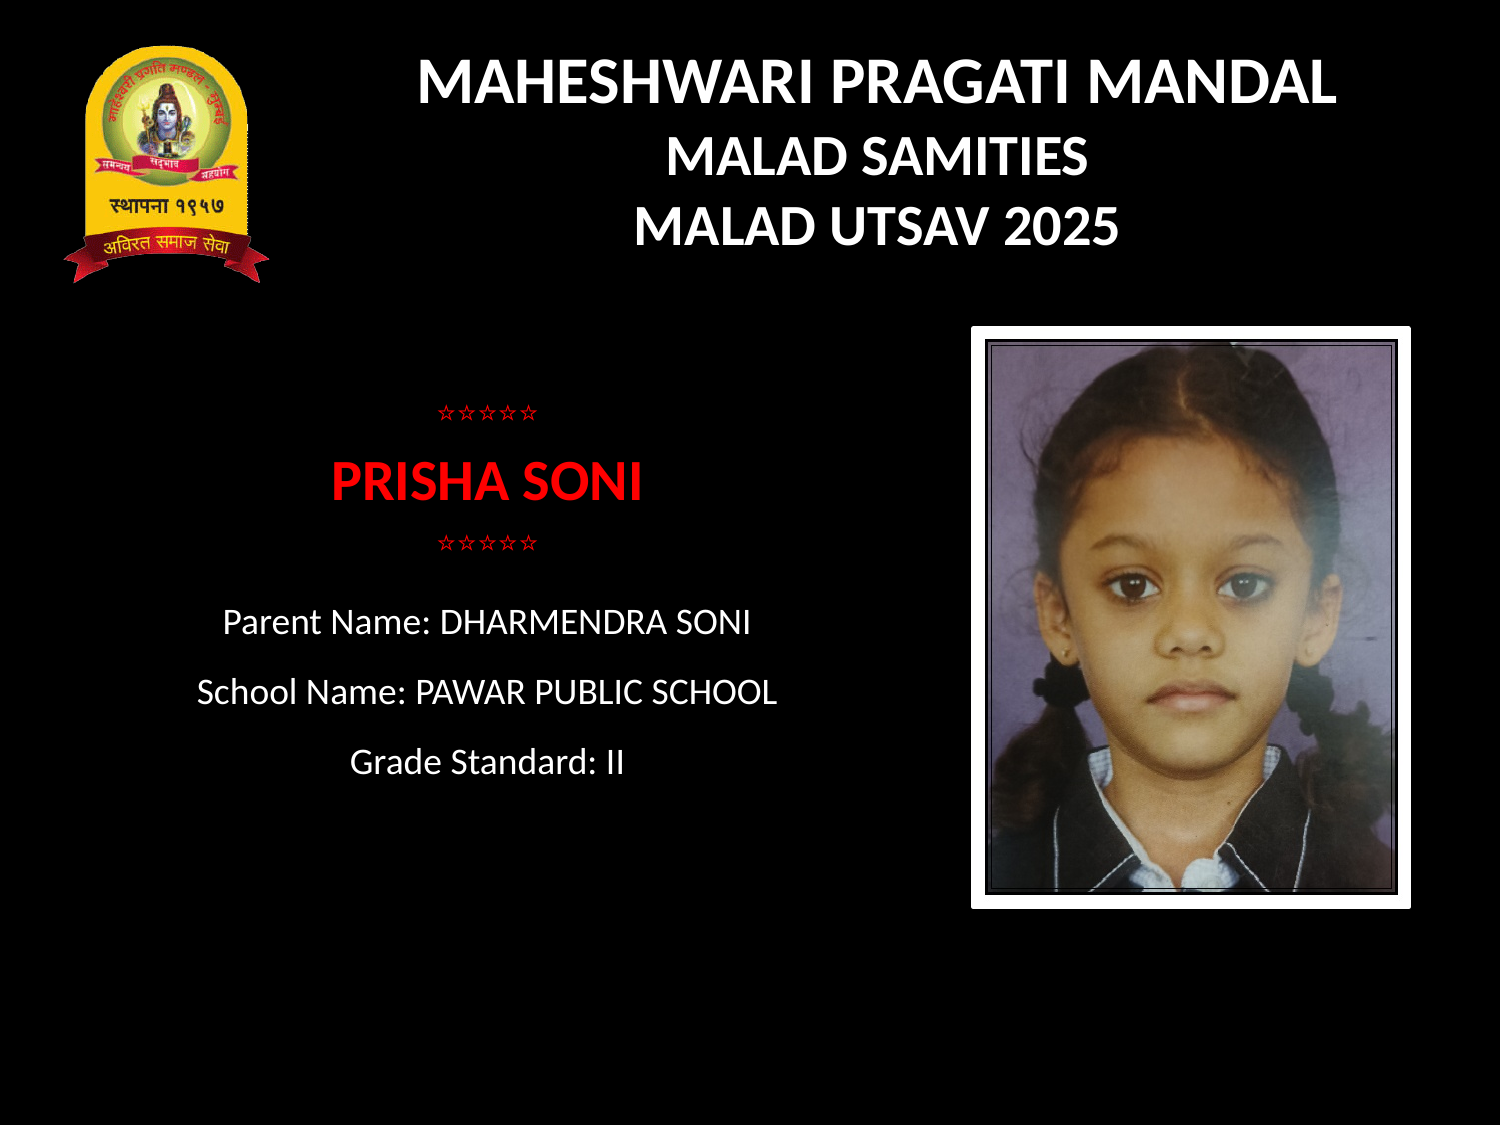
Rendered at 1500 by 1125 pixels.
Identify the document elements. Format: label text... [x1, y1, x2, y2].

text_box ⭐⭐⭐⭐⭐ PRISHA SONI ⭐⭐⭐⭐⭐ Parent Name: DHARMENDRA SONI School Name: PAWAR PUBLIC SCHOOL Grade Standard: II [74, 386, 900, 790]
text_box MAHESHWARI PRAGATI MANDAL MALAD SAMITIES MALAD UTSAV 2025 [401, 29, 1354, 265]
picture [29, 29, 297, 301]
picture [974, 329, 1408, 907]
